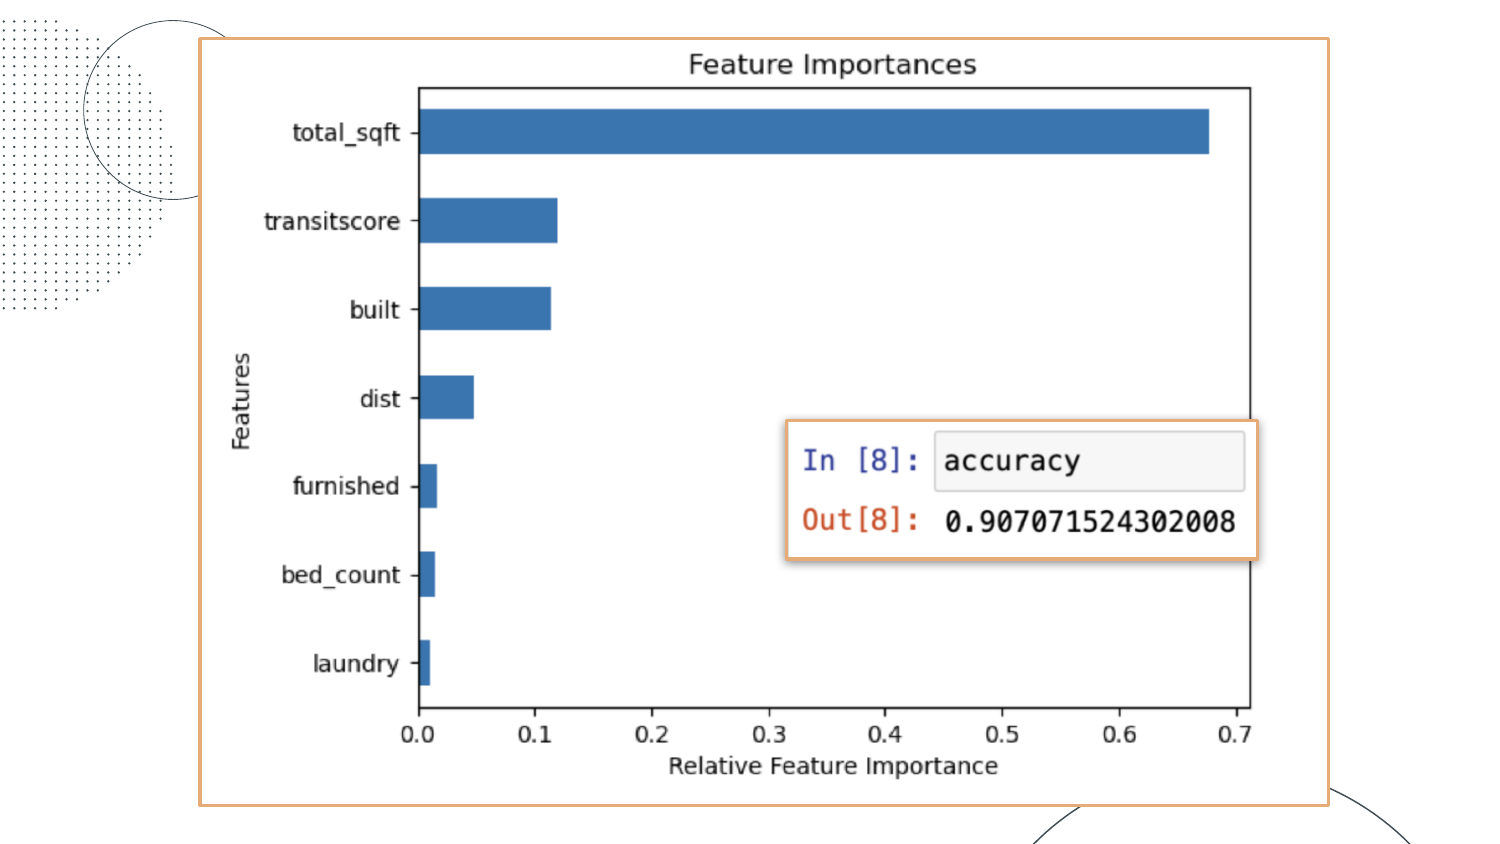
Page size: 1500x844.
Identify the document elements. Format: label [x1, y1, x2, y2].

text_box [1330, 787, 1411, 844]
picture [201, 39, 1327, 804]
text_box [1032, 812, 1074, 844]
text_box [0, 19, 173, 310]
